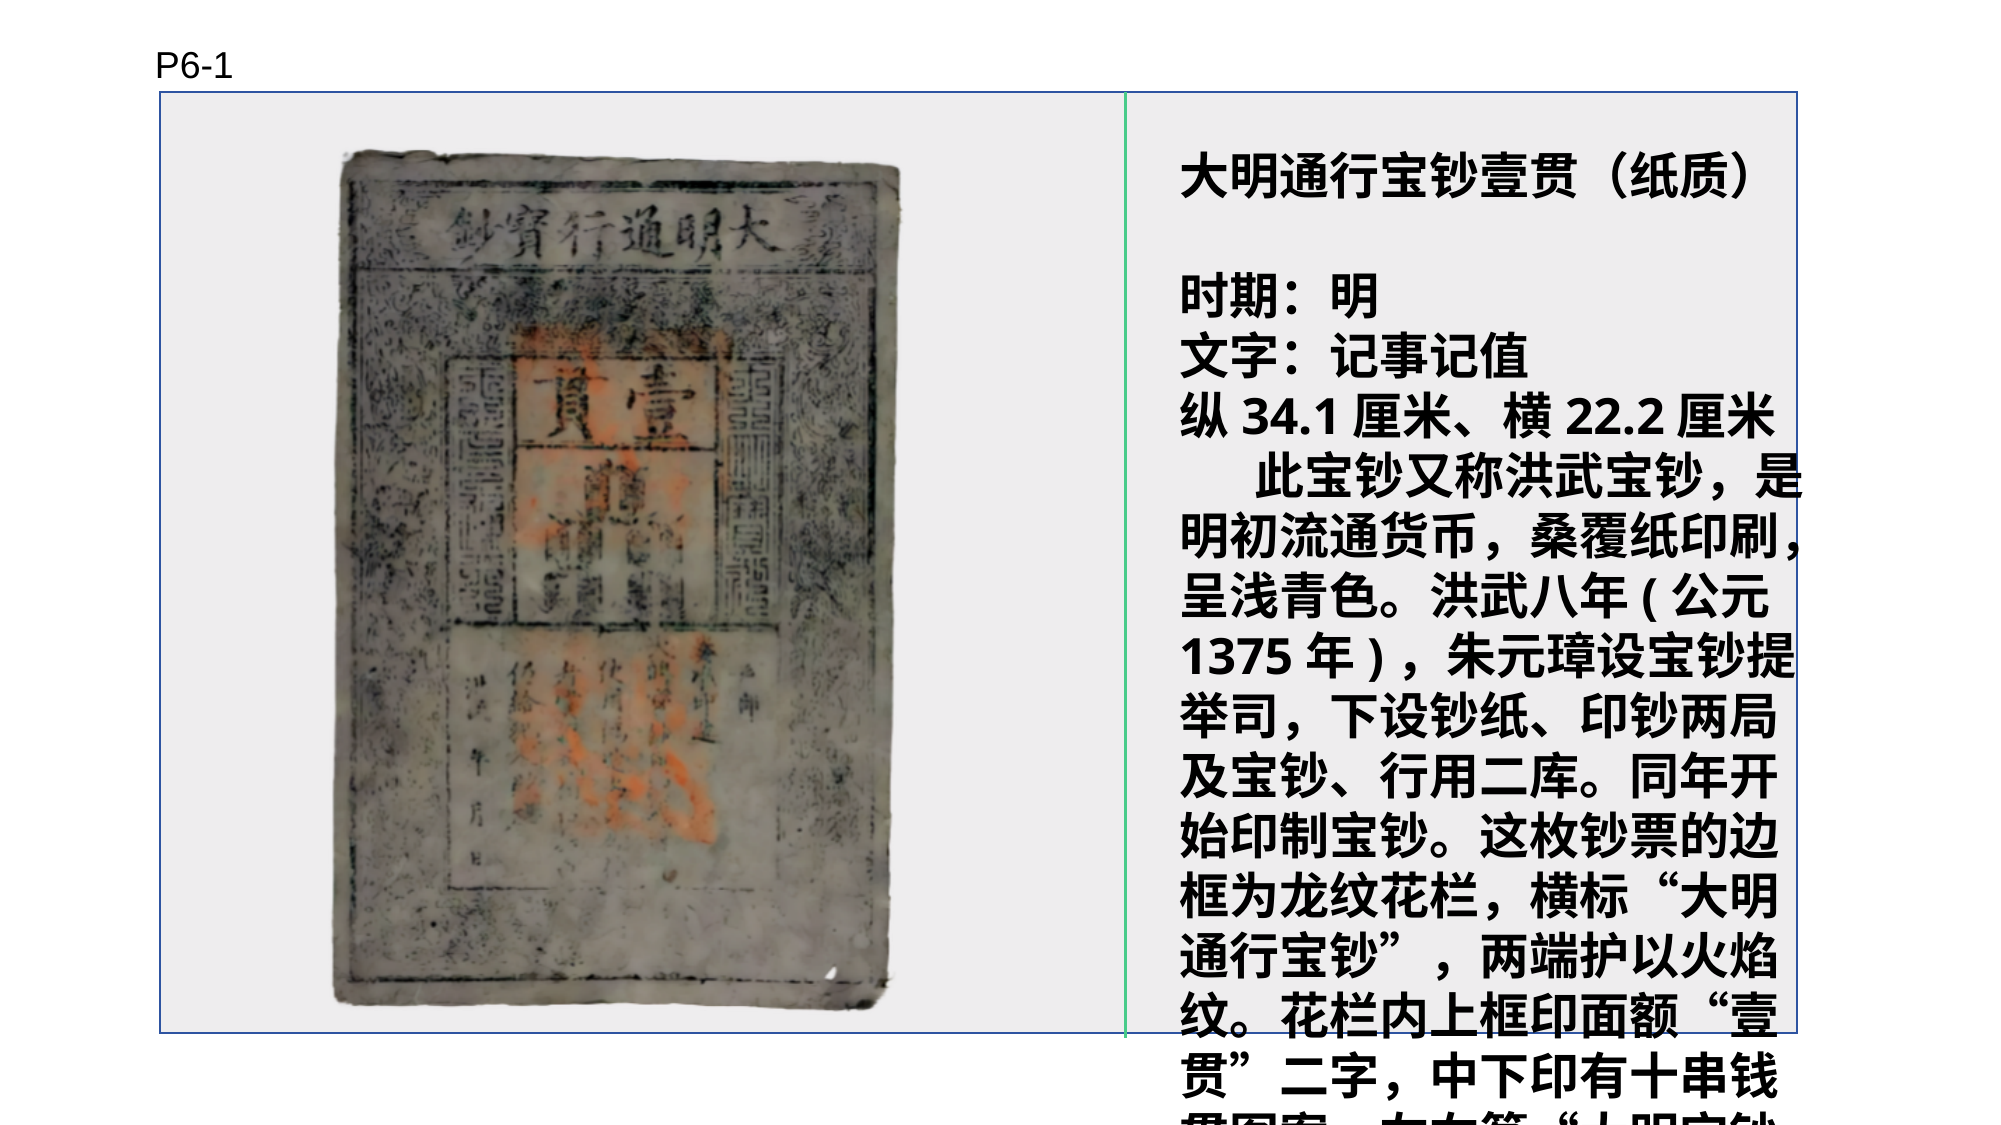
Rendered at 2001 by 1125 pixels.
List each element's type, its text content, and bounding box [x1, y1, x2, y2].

text_box [159, 91, 1124, 1034]
text_box [1127, 91, 1798, 1034]
picture [310, 132, 912, 1034]
text_box P6-1 [140, 34, 330, 94]
text_box 大明通行宝钞壹贯（纸质） 时期：明 文字：记事记值 纵34.1厘米、横22.2厘米 此宝钞又称洪武宝钞，是明初流通货币，桑覆纸印刷，呈浅青色。洪武八年(公元1375年)，朱元璋设宝钞提举司，下设钞纸、印钞两局及宝钞、行用二库。同年开始印制宝钞。这枚钞票的边框为龙纹花栏，横标“大明通行宝钞”，两端护以火焰纹。花栏内上框印面额“壹贯”二字，中下印有十串钱贯图案，左右篆“大明宝钞、天下通行”8字龙纹花栏内下框印“户部奏准印造”及“大明宝钞与铜钱通行使用，伪造者斩，告捕者赏银贰佰伍拾两，仍给犯人财产。洪武 年 月日”。四边框内印缠枝海水，每边印龙一条明政府规定:每十串铜钱为一贯，每钞一贯准钱千文，或银一两，四贯准金一两。明朝宝钞共分六等:一百文、二百文、三百文、四百文、五百文、一贯。由于当时政府禁止用银，而大量发行宝钞，导致宝钞很快贬值，流通受阻。至公元15世纪中时，市面已很少使用;至嘉靖元年(公元1522年)，则正式停用。 数据来源：中国钱币博物馆 [1164, 137, 1832, 1125]
